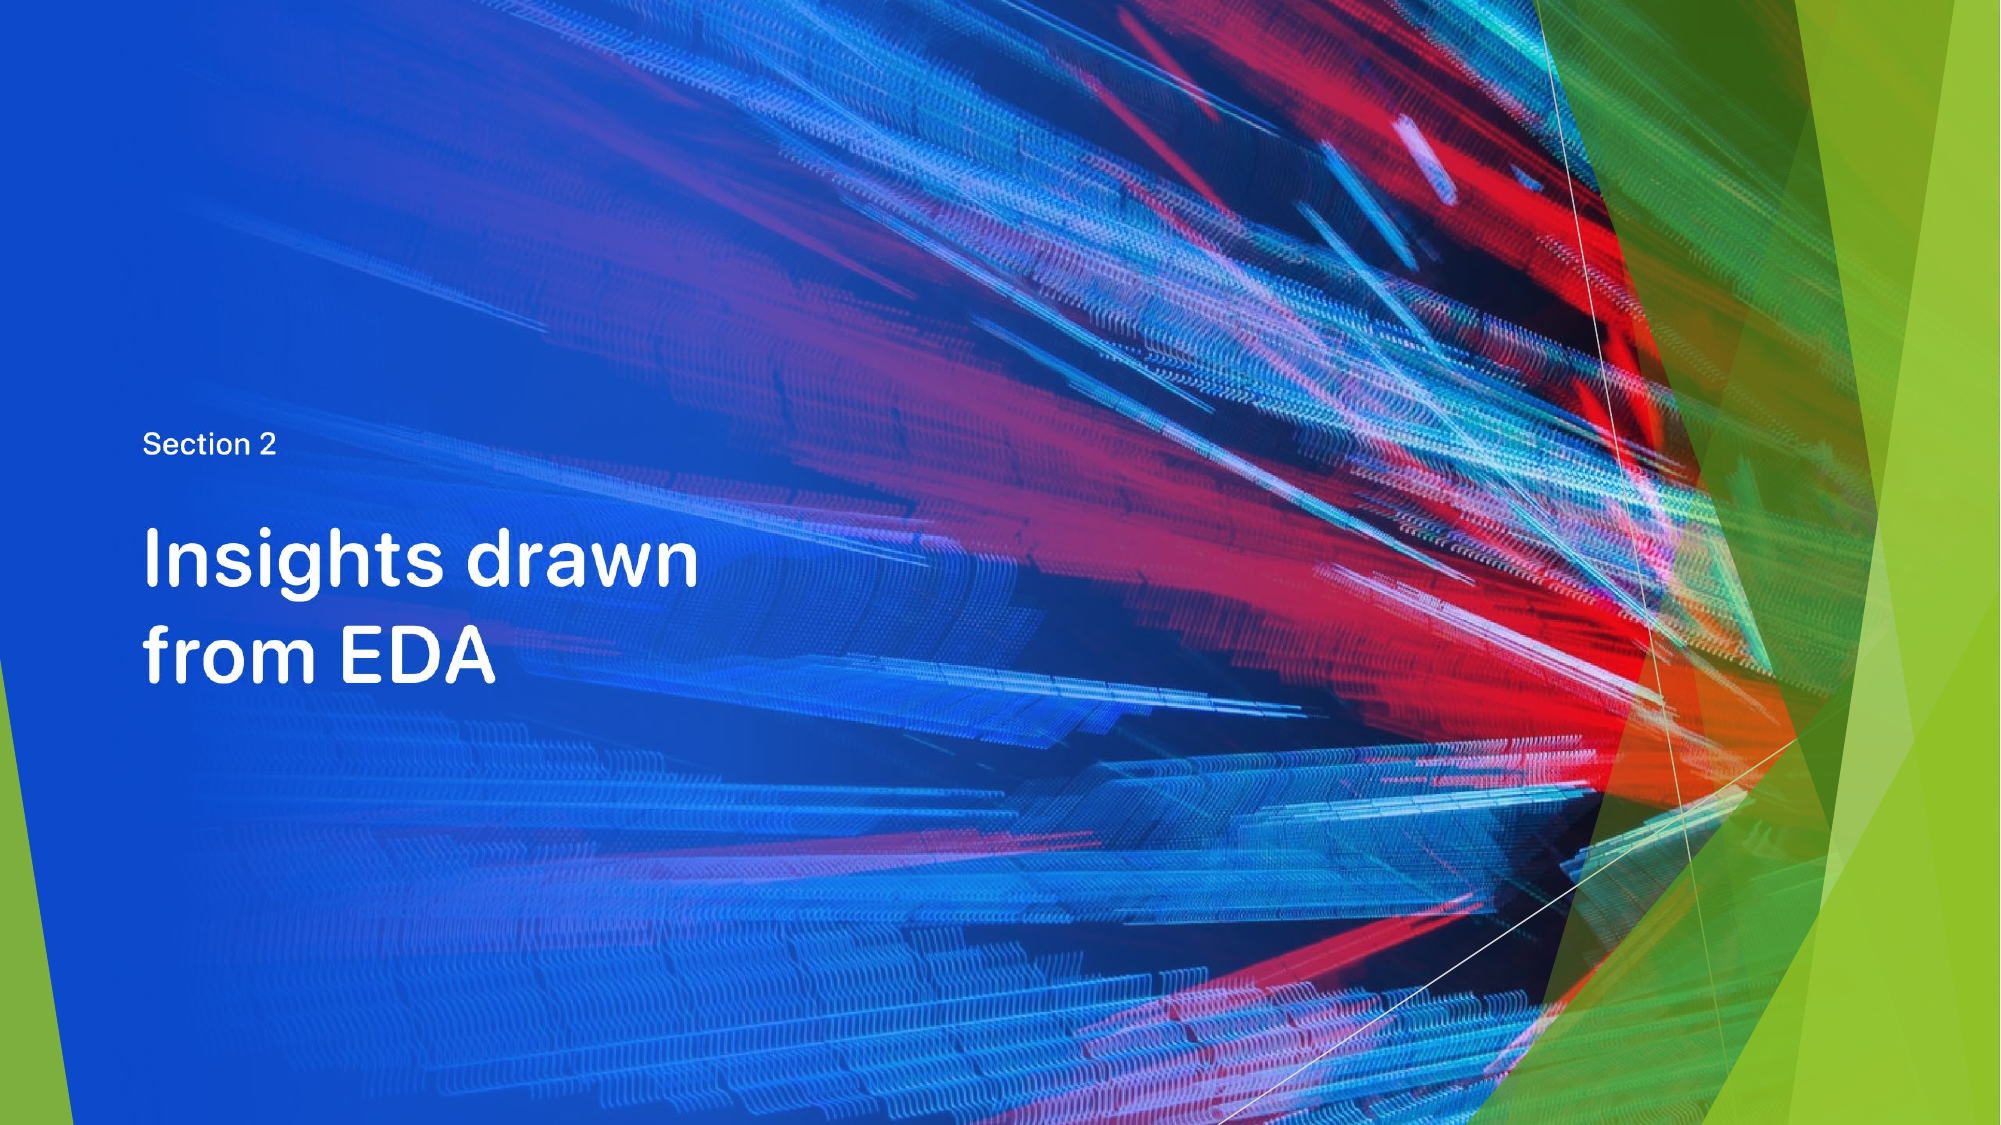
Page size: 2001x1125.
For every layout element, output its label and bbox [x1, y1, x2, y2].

text_box [0, 0, 2000, 1125]
